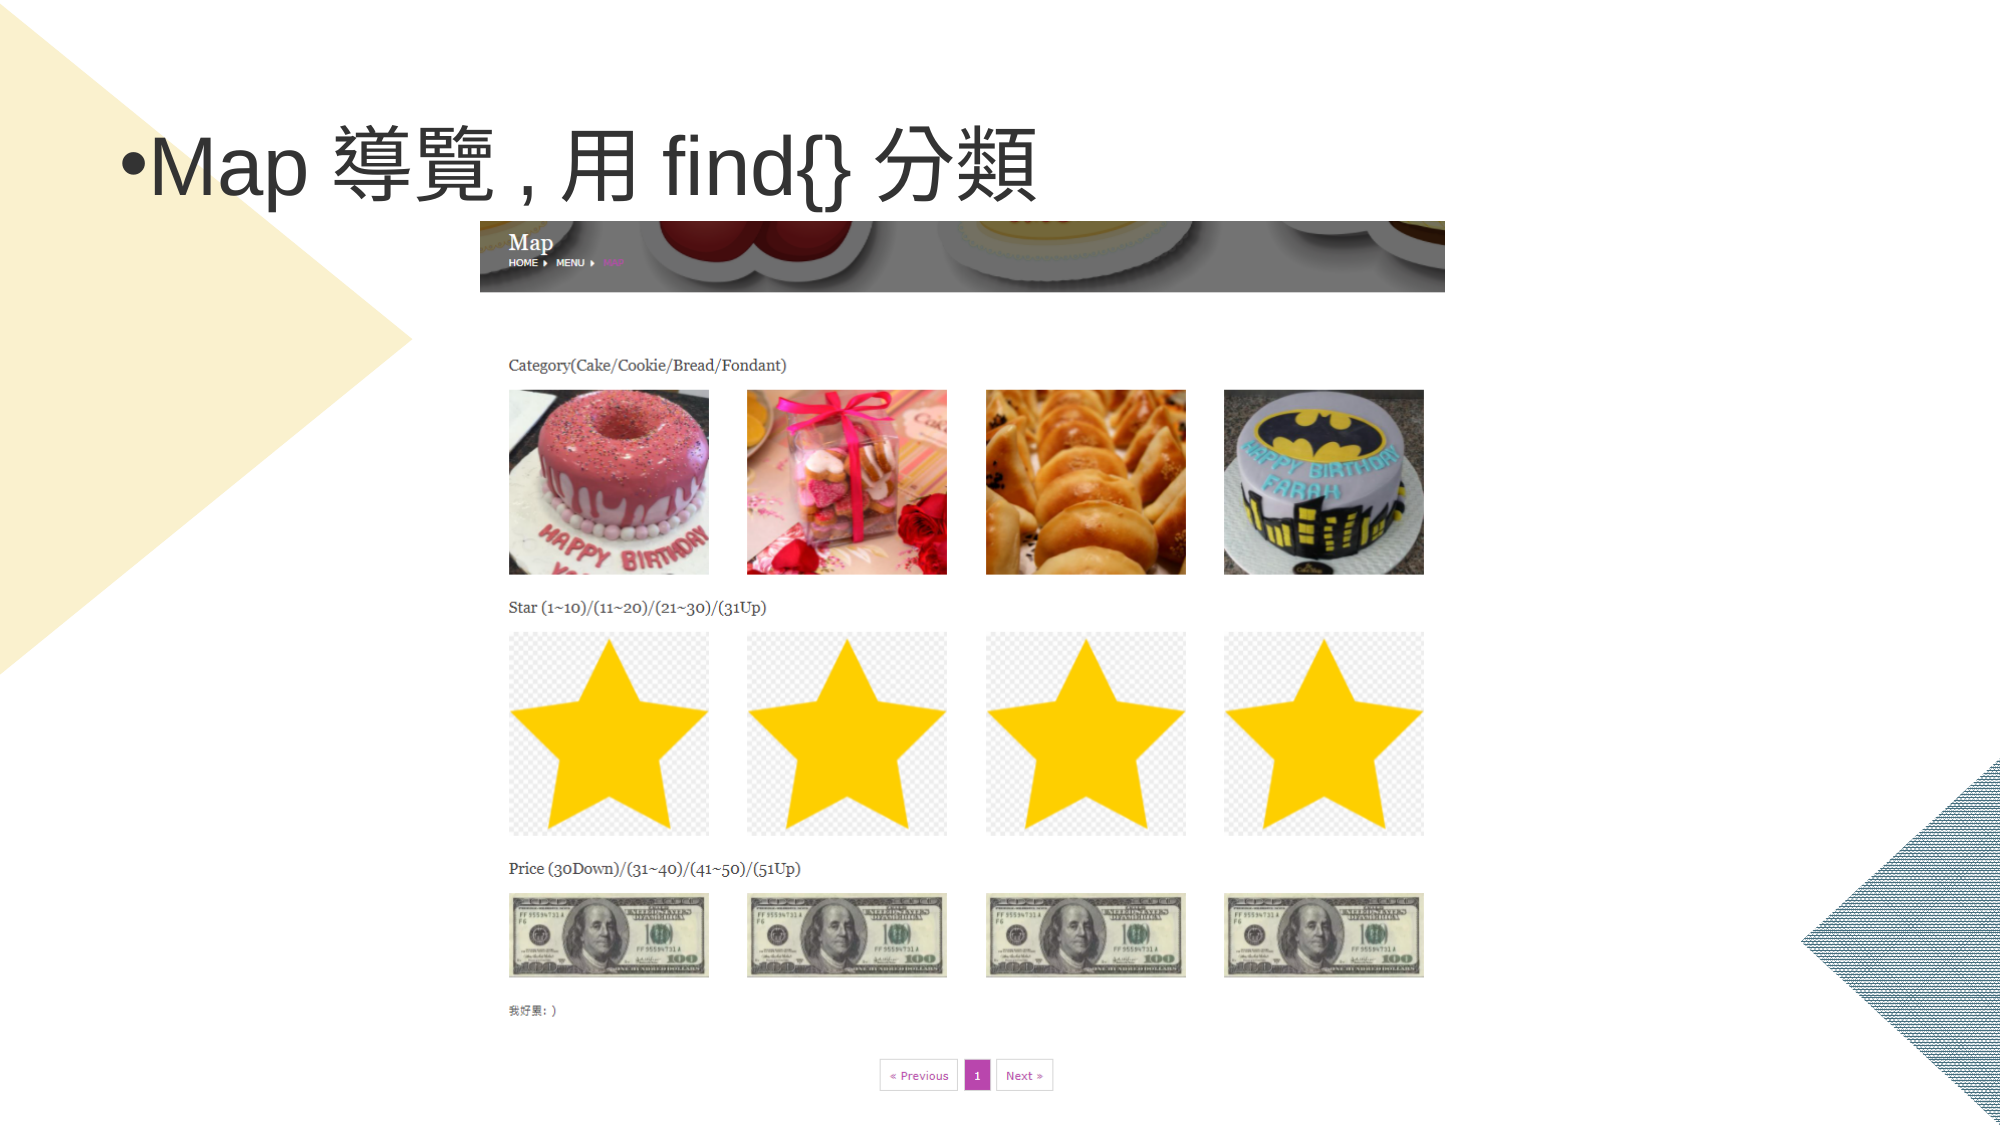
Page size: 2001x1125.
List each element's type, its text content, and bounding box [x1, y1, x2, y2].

picture [480, 221, 1445, 1099]
text_box Map導覽,用find{}分類 [104, 105, 1063, 220]
text_box [1799, 756, 2000, 1125]
text_box [0, 2, 415, 676]
